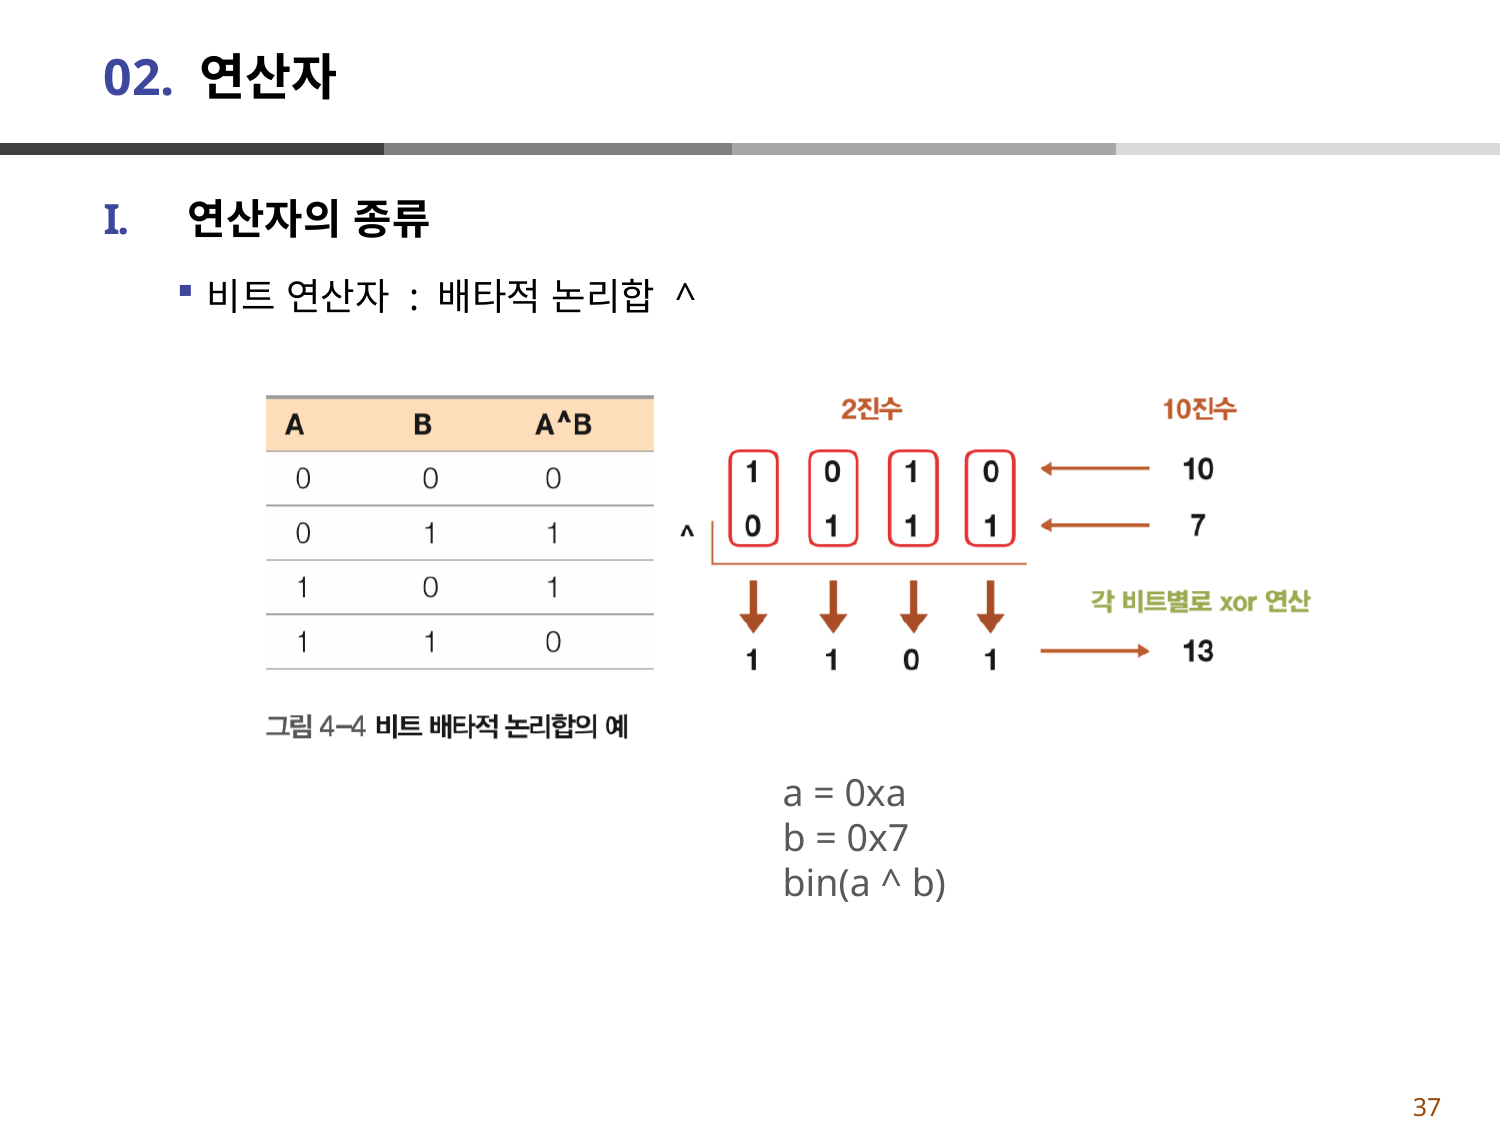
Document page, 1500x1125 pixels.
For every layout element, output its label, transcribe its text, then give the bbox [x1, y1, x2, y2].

list 연산자의 종류 비트 연산자 : 배타적 논리합 ^ [88, 160, 1448, 1060]
text_box a = 0xa b = 0x7 bin(a ^ b) [767, 756, 993, 931]
title 02. 연산자 [88, 30, 1400, 121]
picture [253, 373, 1320, 748]
